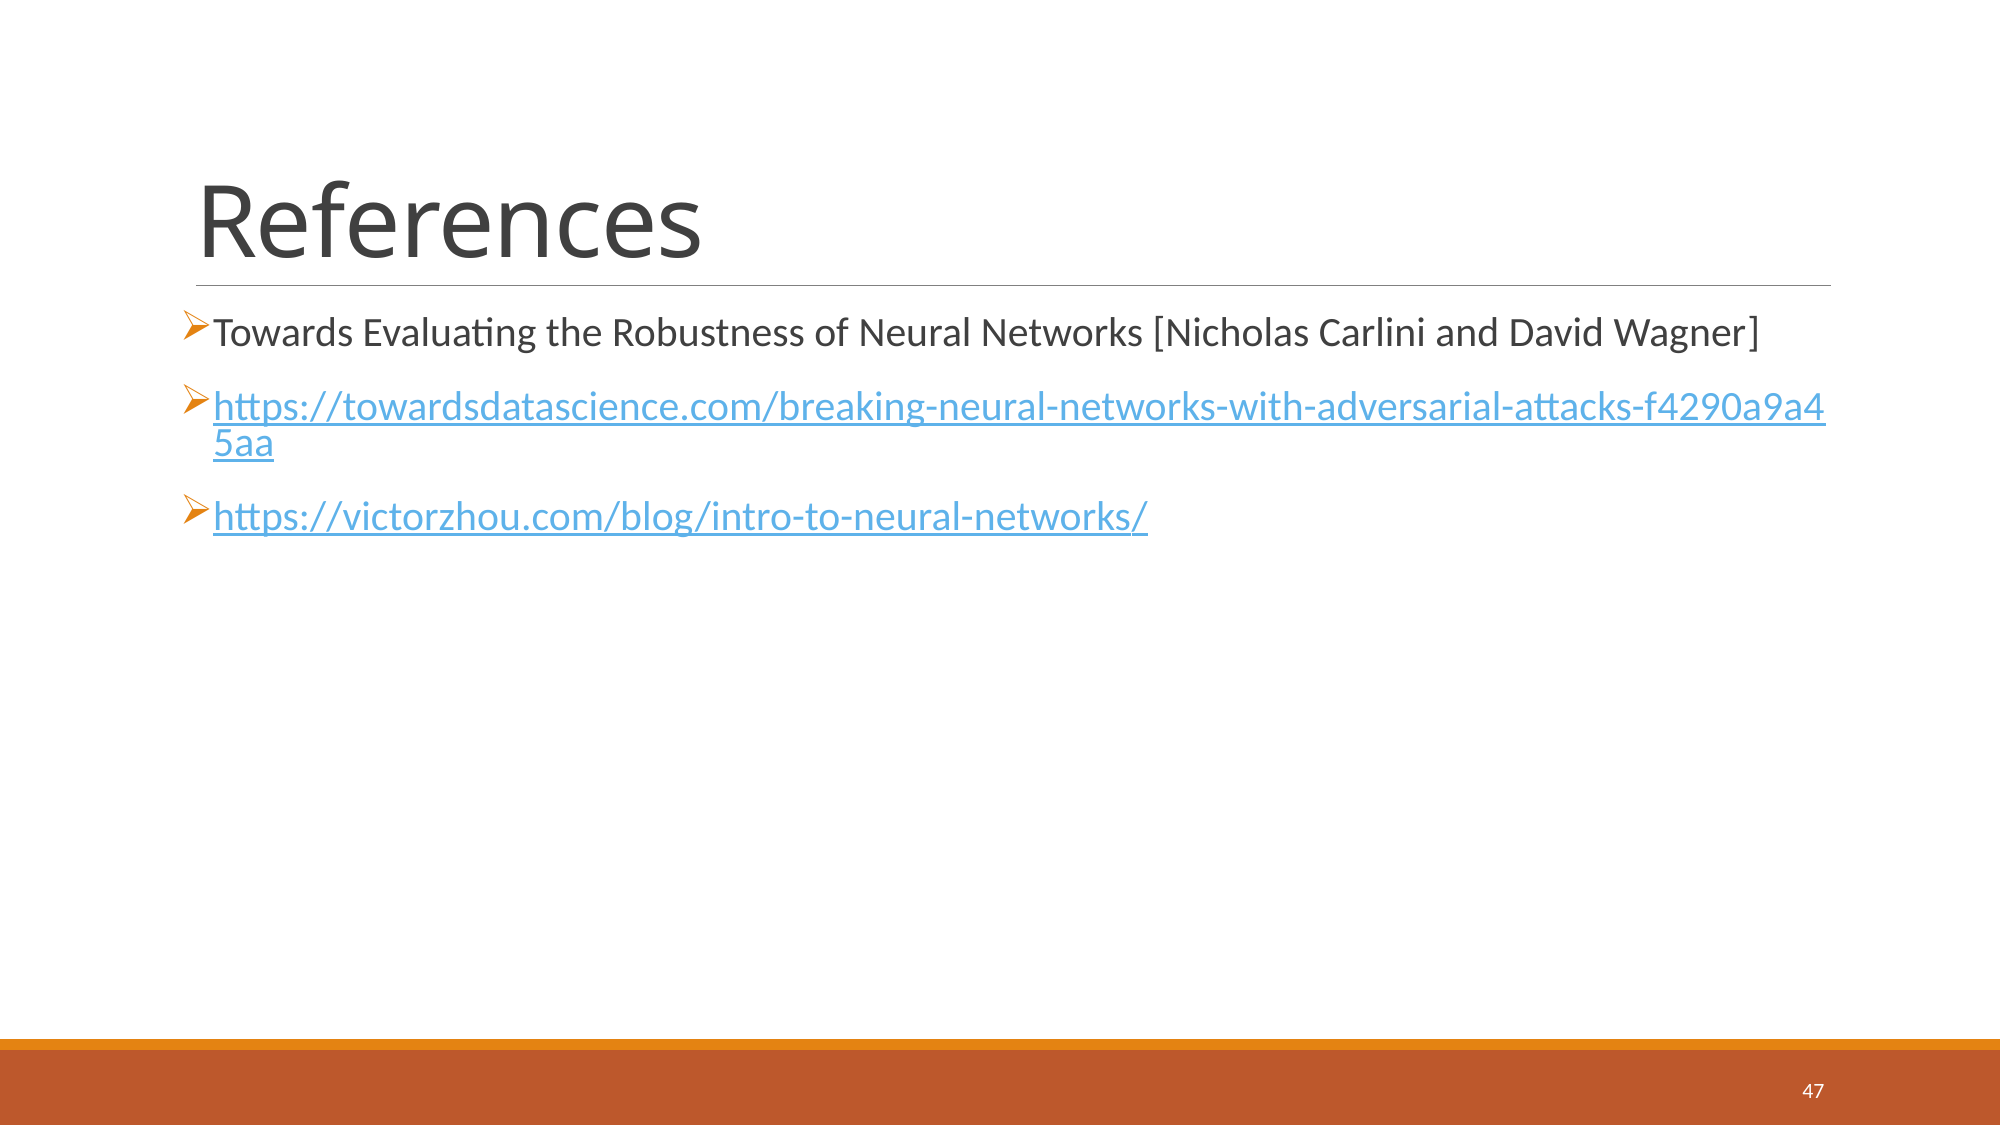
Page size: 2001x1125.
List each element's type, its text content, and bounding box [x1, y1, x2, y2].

slide_number 47 [1624, 1059, 1840, 1120]
title References [180, 47, 1830, 285]
list Towards Evaluating the Robustness of Neural Networks [Nicholas Carlini and David Wagner] https://towardsdatascience.com/breaking-neural-networks-with-adversarial-attacks-f4290a9a45aa https://victorzhou.com/blog/intro-to-neural-networks/ [180, 302, 1830, 963]
